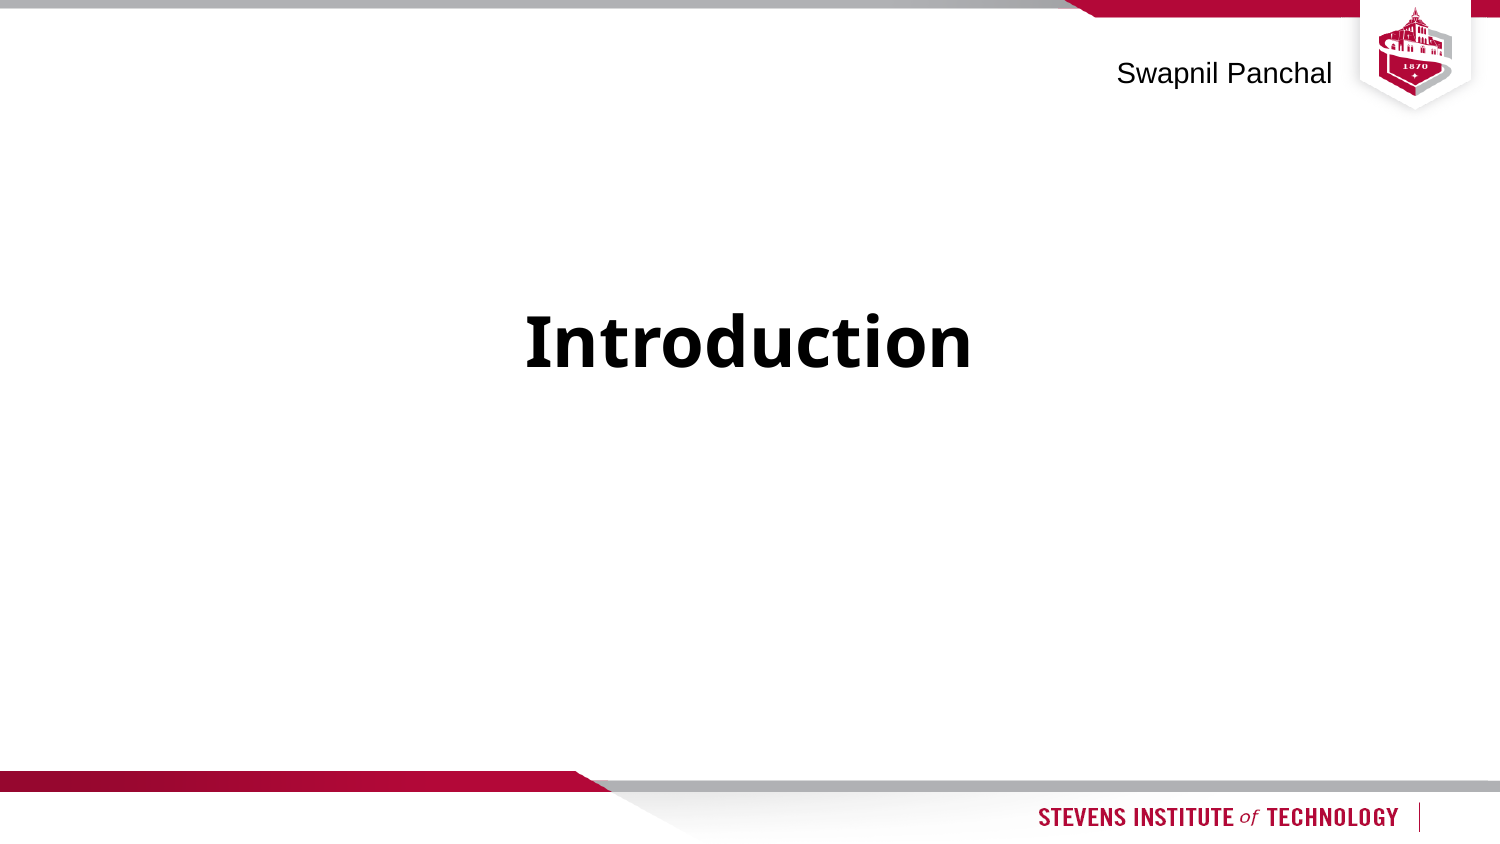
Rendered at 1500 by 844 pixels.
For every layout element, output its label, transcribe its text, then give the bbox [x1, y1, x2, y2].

picture [0, 771, 1500, 844]
title Introduction [100, 281, 1400, 422]
picture [0, 0, 1500, 120]
text_box Swapnil Panchal [1101, 39, 1349, 84]
